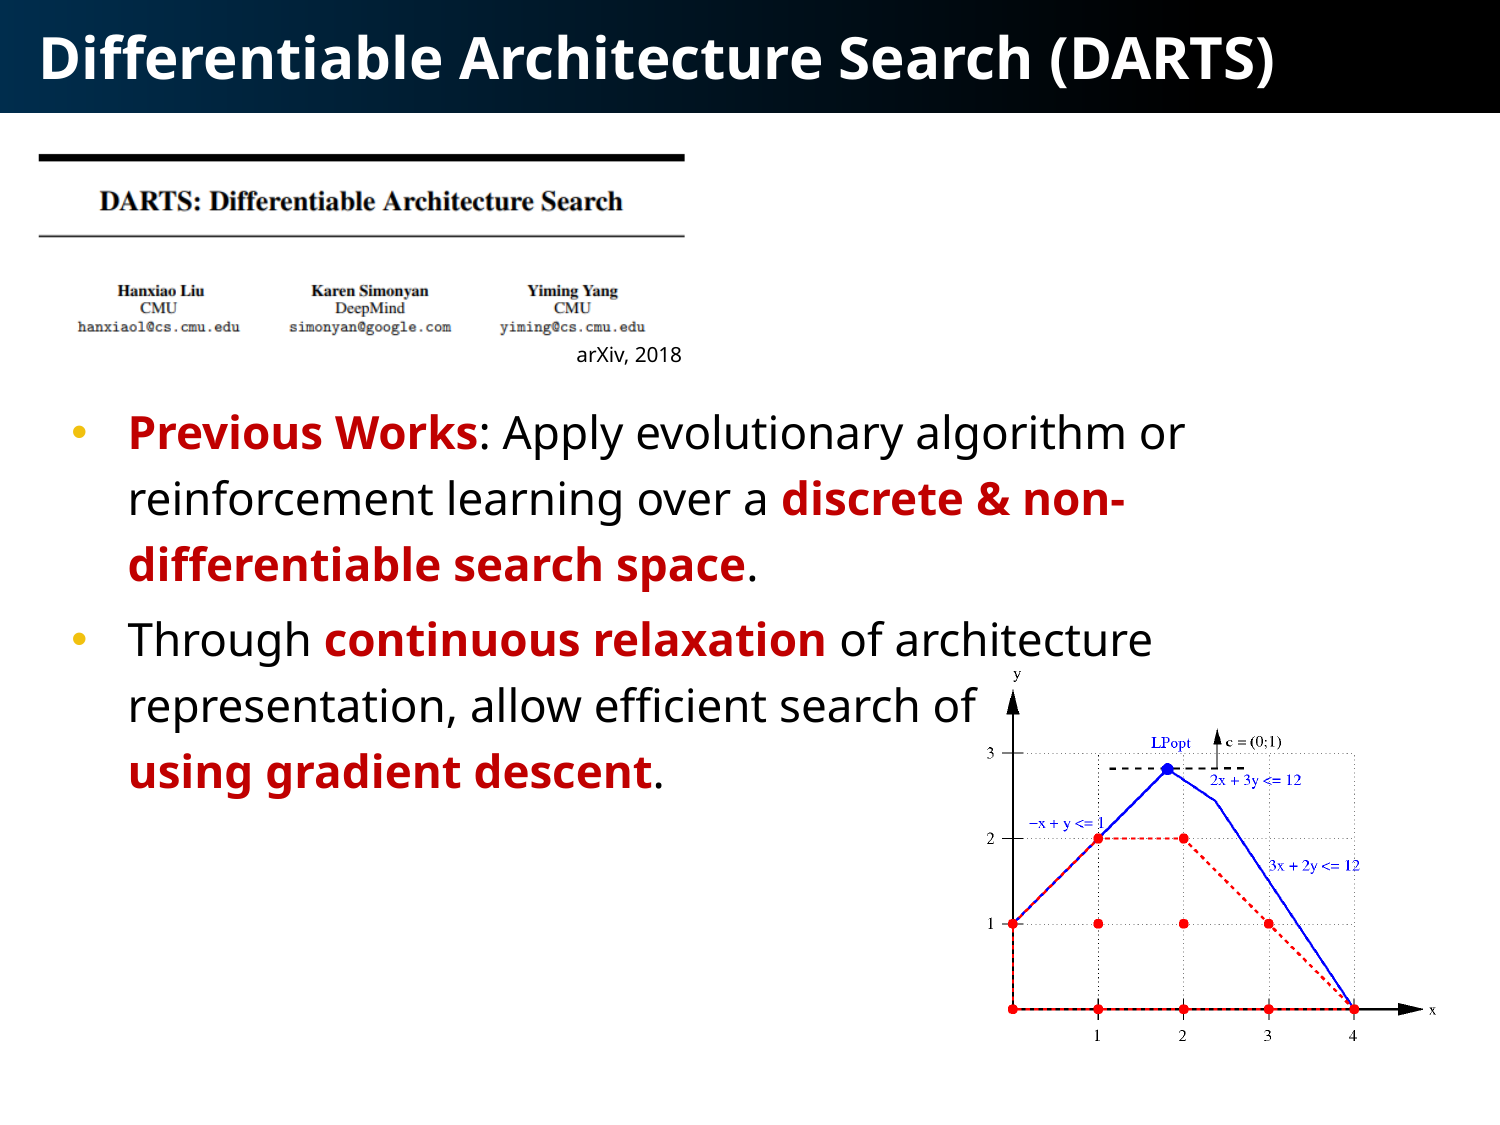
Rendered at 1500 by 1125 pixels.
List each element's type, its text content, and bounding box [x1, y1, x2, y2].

title Differentiable Architecture Search (DARTS) [23, 0, 1477, 113]
text_box arXiv, 2018 [561, 357, 697, 375]
list Previous Works: Apply evolutionary algorithm or reinforcement learning over a discrete & non-differentiable search space. Through continuous relaxation of architecture representation, allow efficient search of the architecture using gradient descent. [56, 385, 1445, 669]
picture [985, 668, 1436, 1041]
picture [23, 136, 698, 350]
